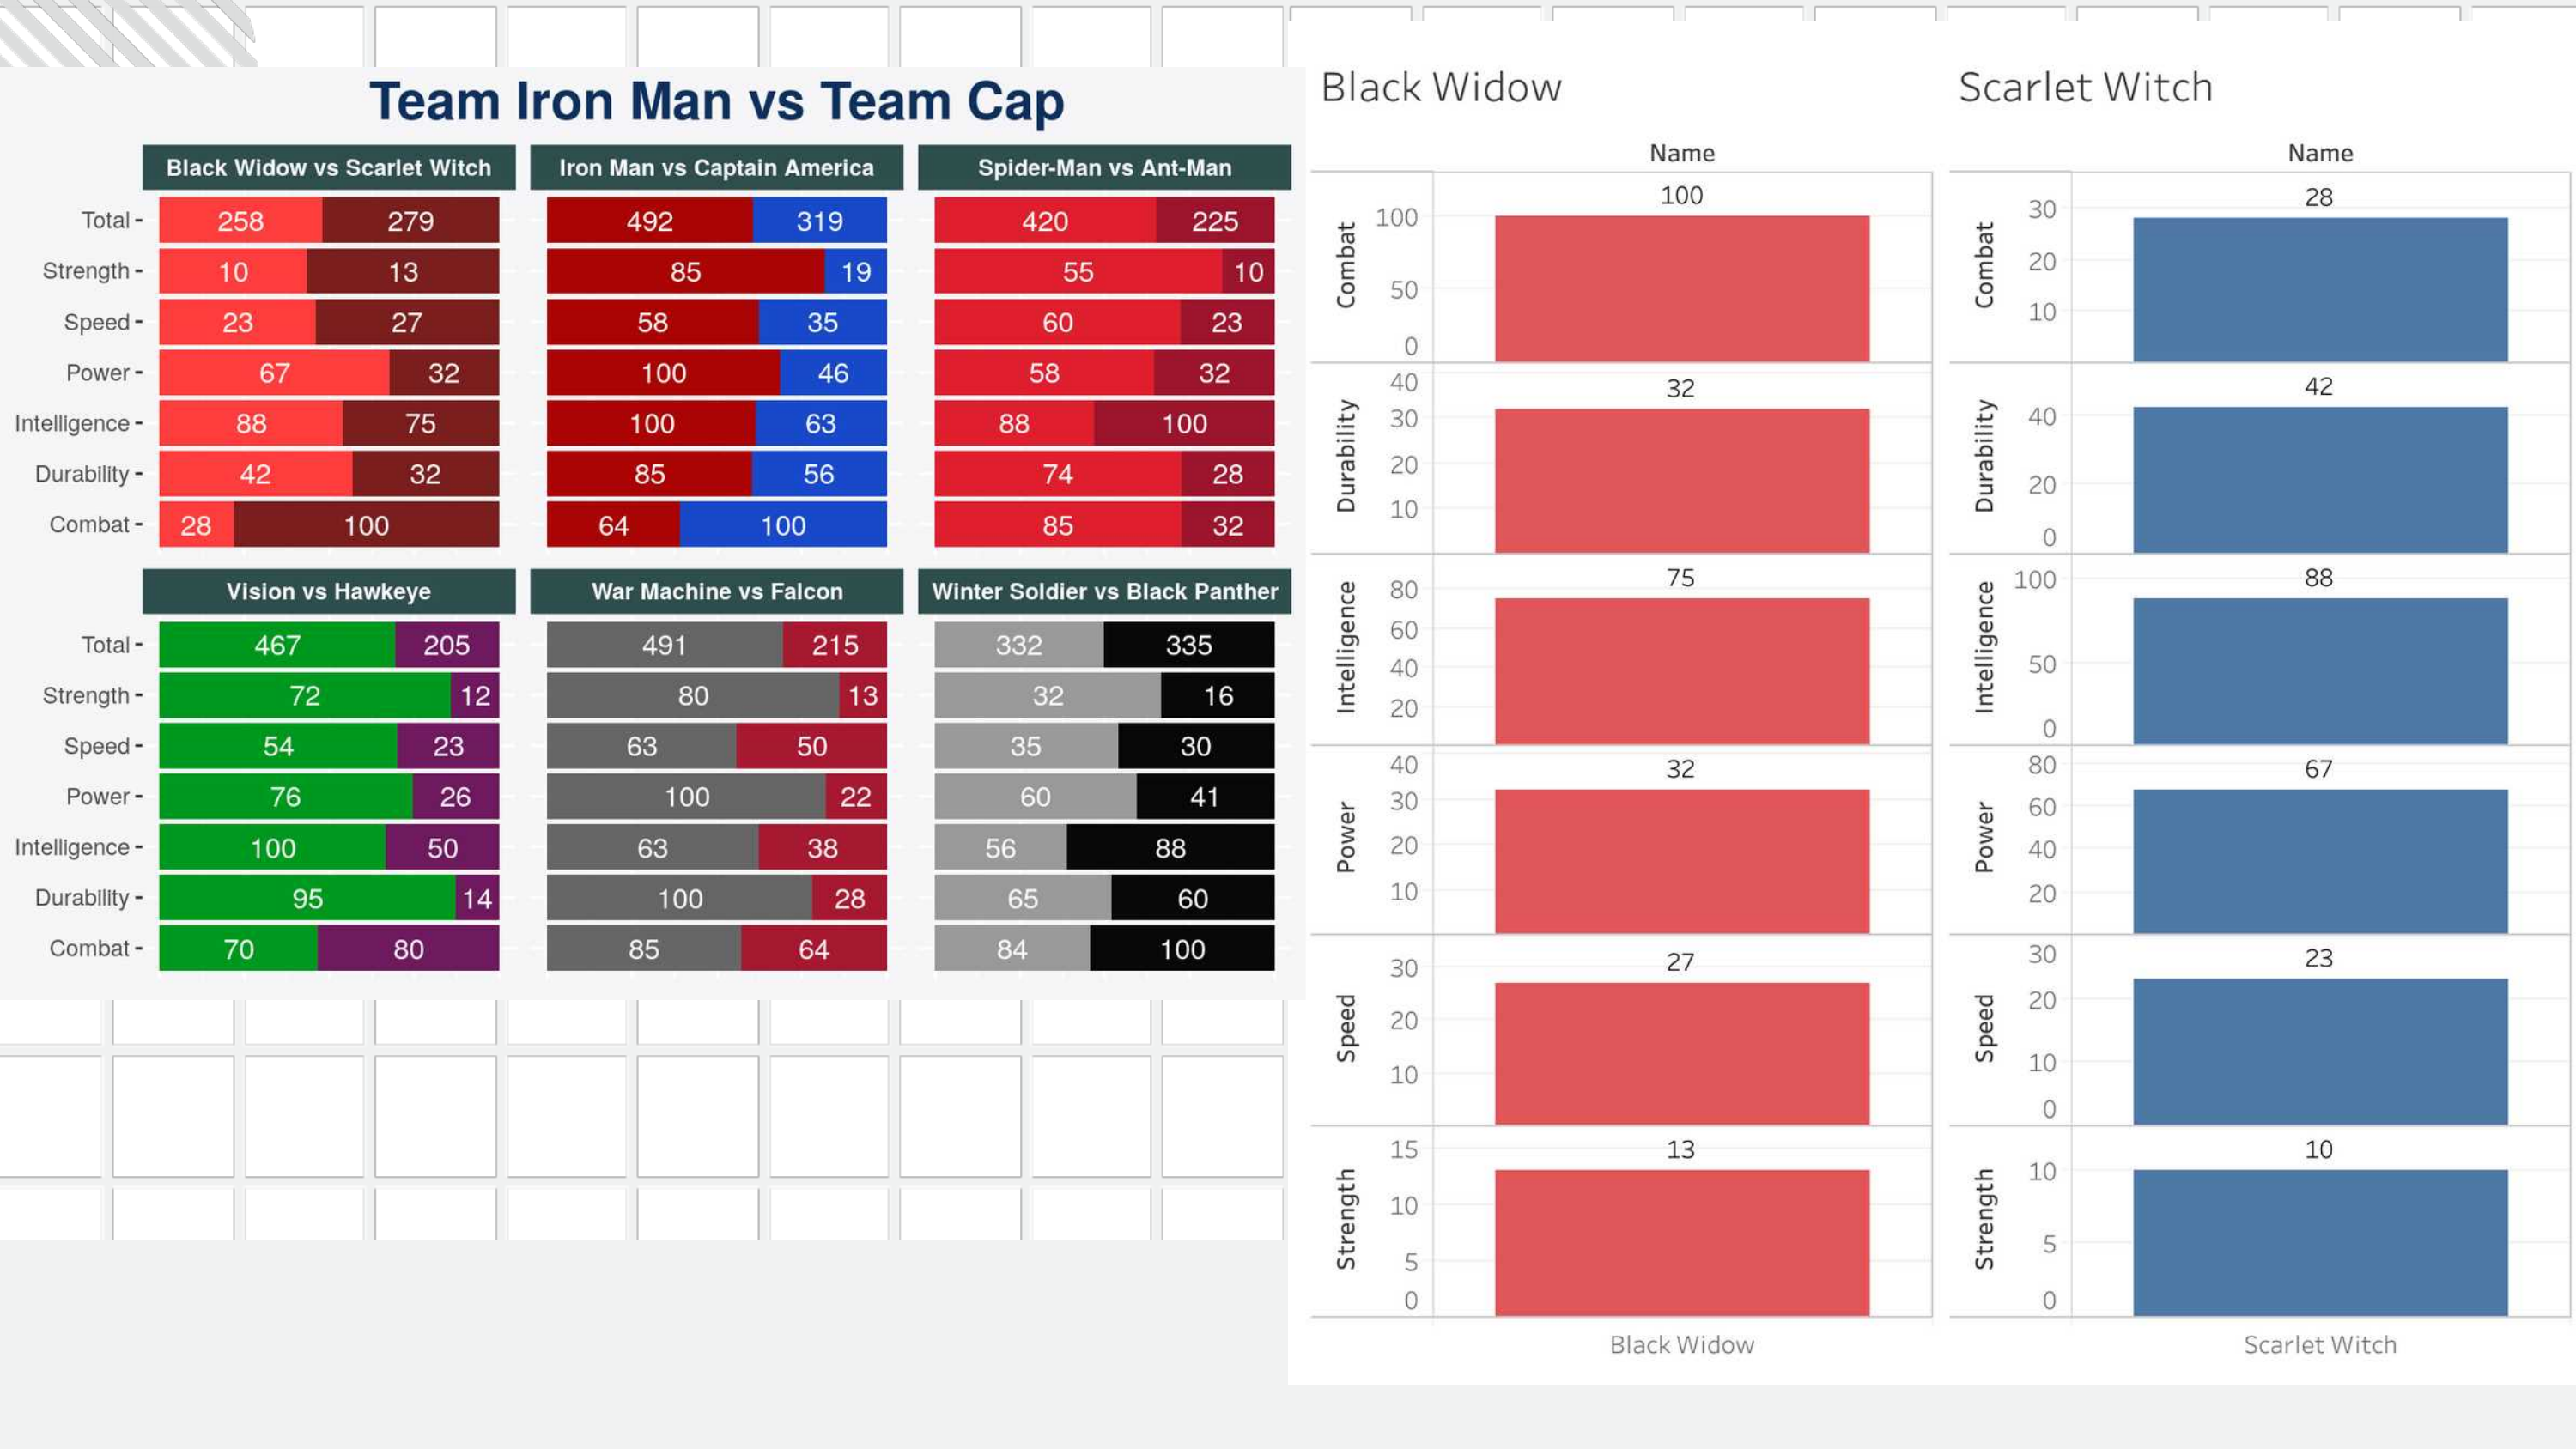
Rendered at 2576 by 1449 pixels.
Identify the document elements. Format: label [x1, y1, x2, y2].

text_box [0, 1239, 2576, 1449]
text_box [0, 0, 2576, 1236]
